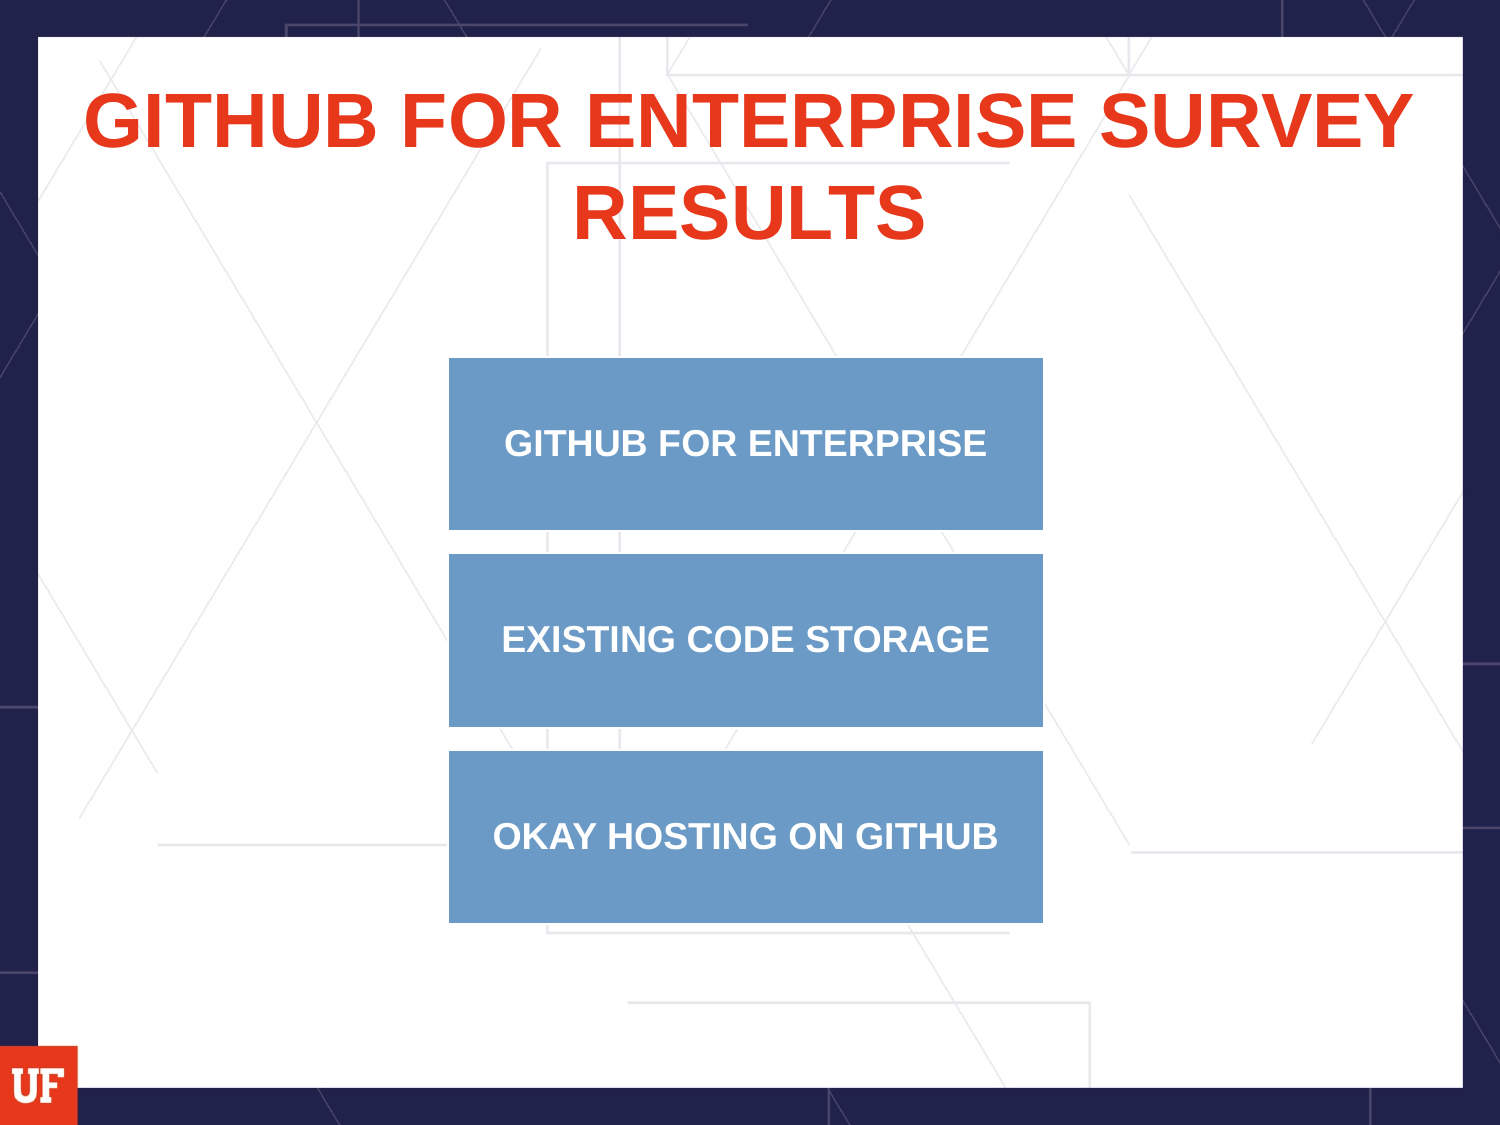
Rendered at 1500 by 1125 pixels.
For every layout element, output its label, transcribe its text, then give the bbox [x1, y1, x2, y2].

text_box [447, 356, 1045, 532]
picture [0, 0, 1500, 1125]
title GITHUB FOR ENTERPRISE SURVEY RESULTS [62, 62, 1438, 263]
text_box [447, 553, 1045, 728]
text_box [447, 749, 1045, 925]
